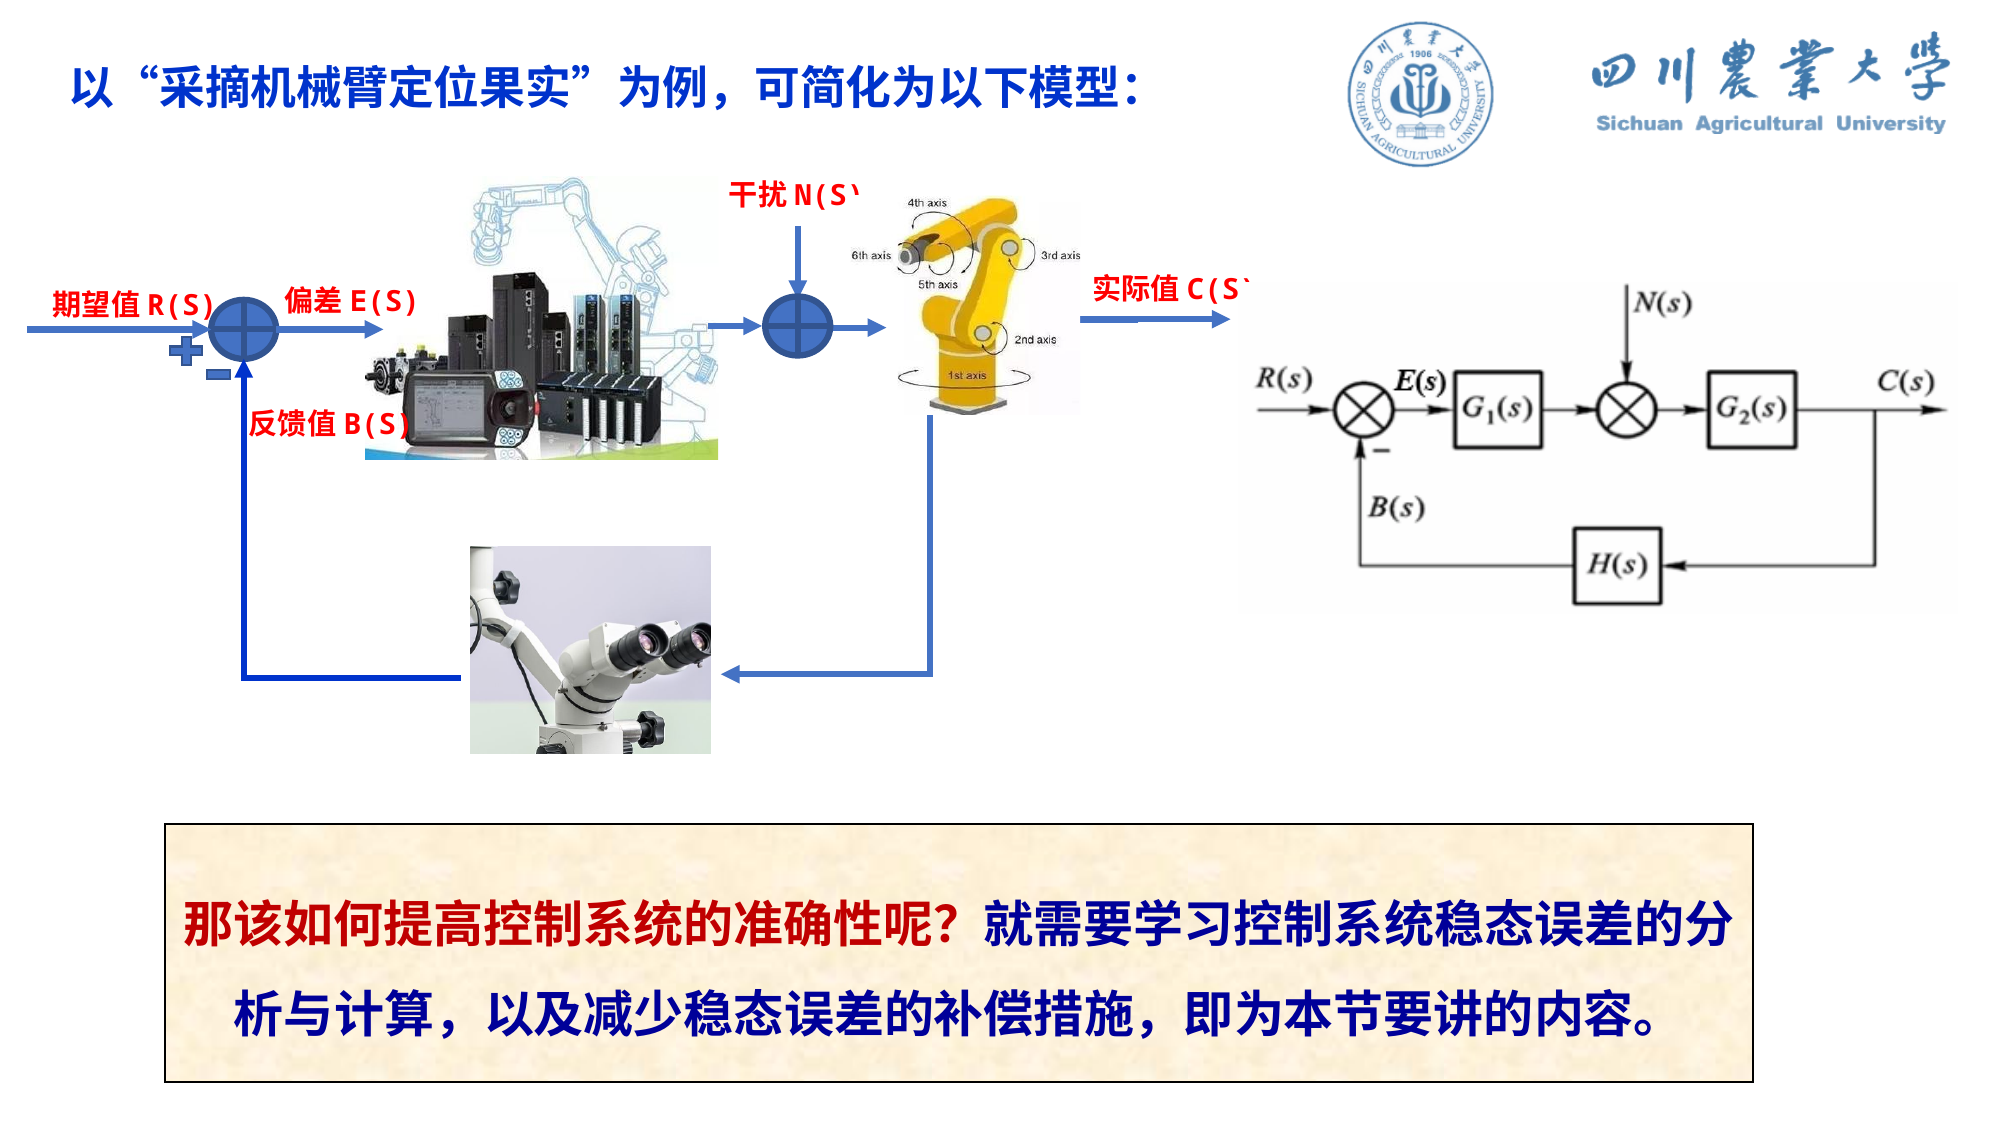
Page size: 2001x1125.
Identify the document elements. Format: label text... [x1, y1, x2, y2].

text_box [210, 298, 277, 360]
text_box [169, 336, 203, 366]
text_box [764, 295, 831, 320]
picture [1238, 282, 1966, 615]
text_box 偏差E(S) [269, 275, 365, 326]
text_box 期望值R(S) [37, 278, 244, 329]
picture [365, 176, 719, 460]
text_box 反馈值B(S) [233, 398, 243, 448]
picture [846, 195, 1081, 415]
text_box 实际值C(S) [1081, 262, 1284, 313]
text_box [206, 369, 231, 380]
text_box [720, 320, 1139, 675]
text_box 那该如何提高控制系统的准确性呢？就需要学习控制系统稳态误差的分析与计算，以及减少稳态误差的补偿措施，即为本节要讲的内容。 [164, 823, 1754, 1083]
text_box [243, 358, 461, 678]
text_box 干扰N(S) [714, 169, 921, 219]
text_box 以“采摘机械臂定位果实”为例，可简化为以下模型： [53, 51, 1182, 121]
picture [470, 546, 715, 754]
